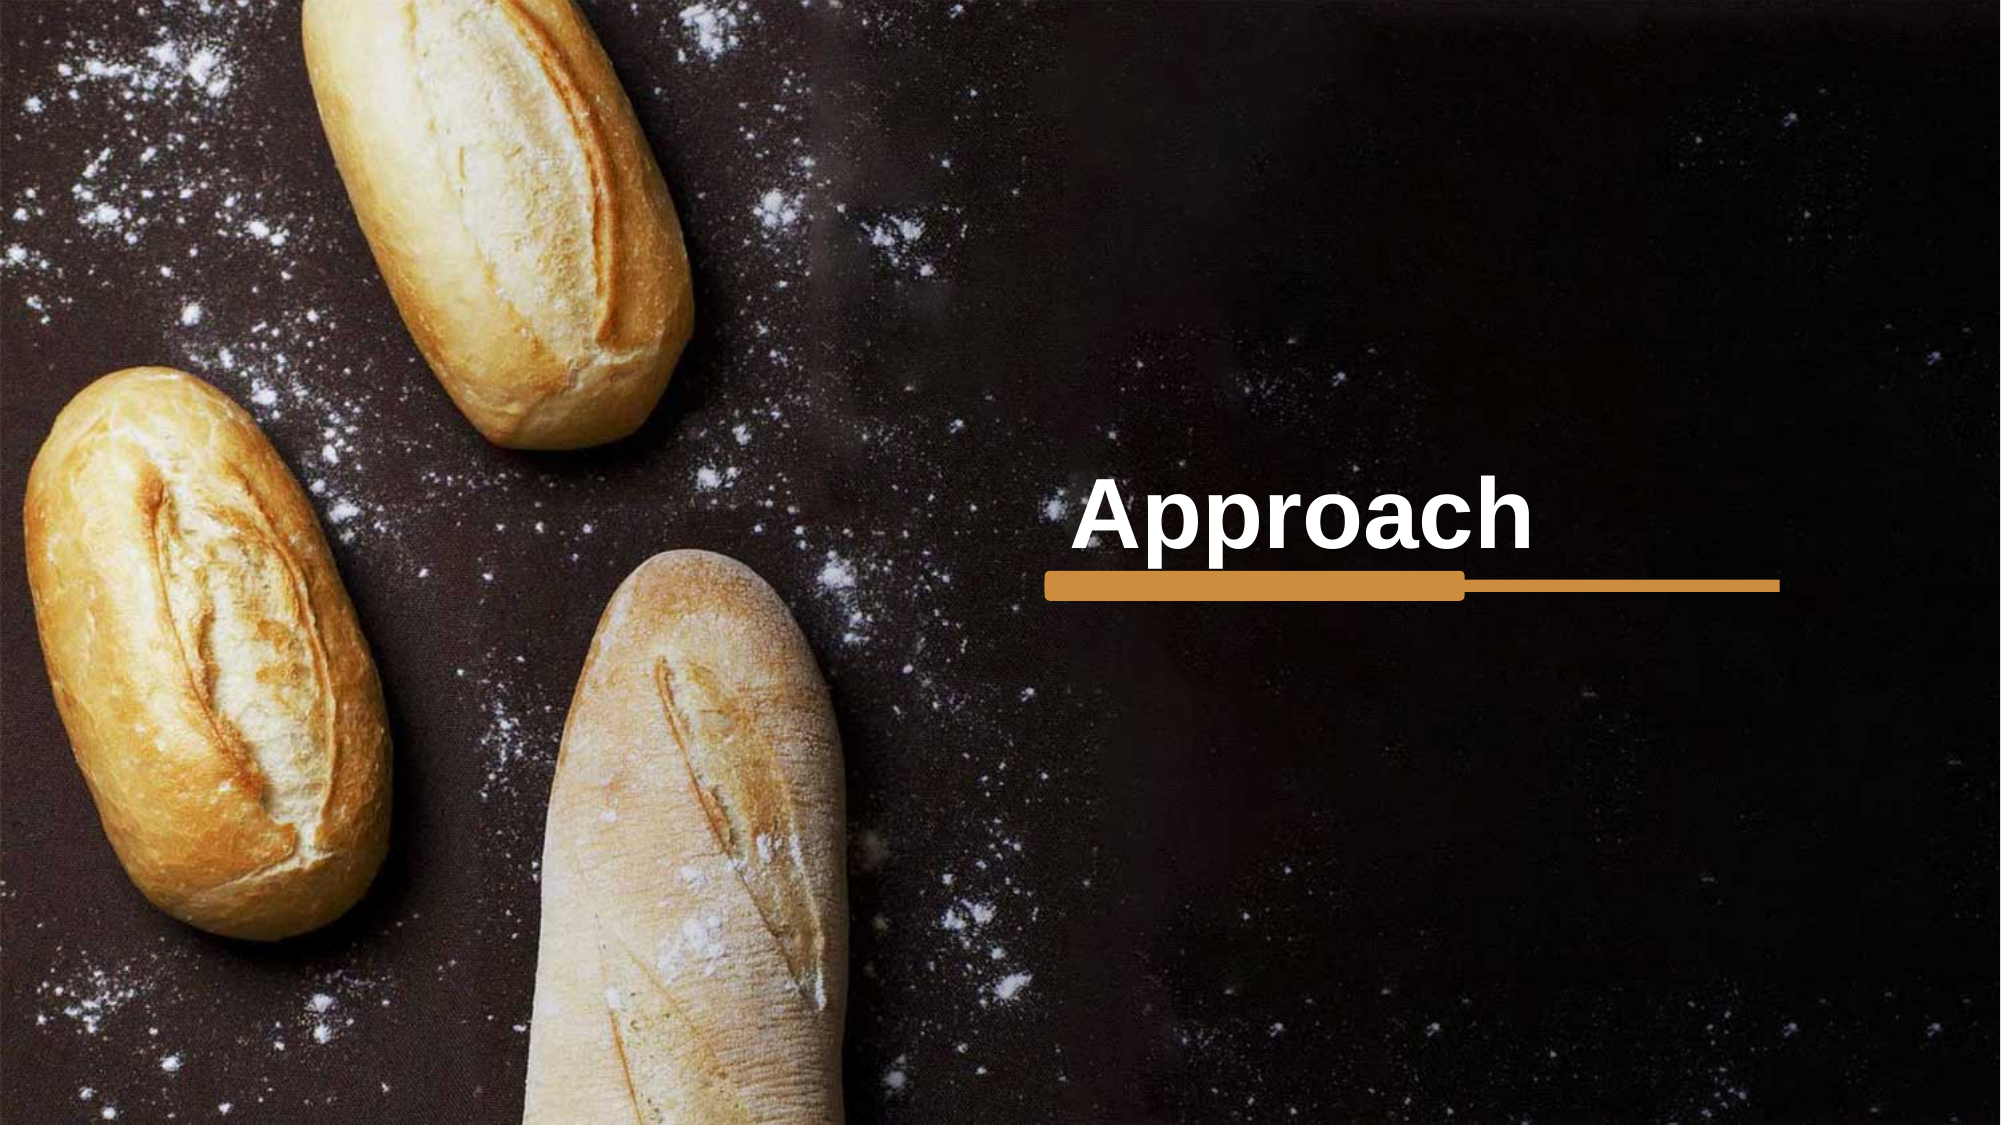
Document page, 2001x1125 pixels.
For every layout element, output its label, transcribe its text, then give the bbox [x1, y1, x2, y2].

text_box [1044, 570, 1780, 601]
picture [0, 0, 2001, 1125]
text_box Approach [1054, 440, 1839, 576]
